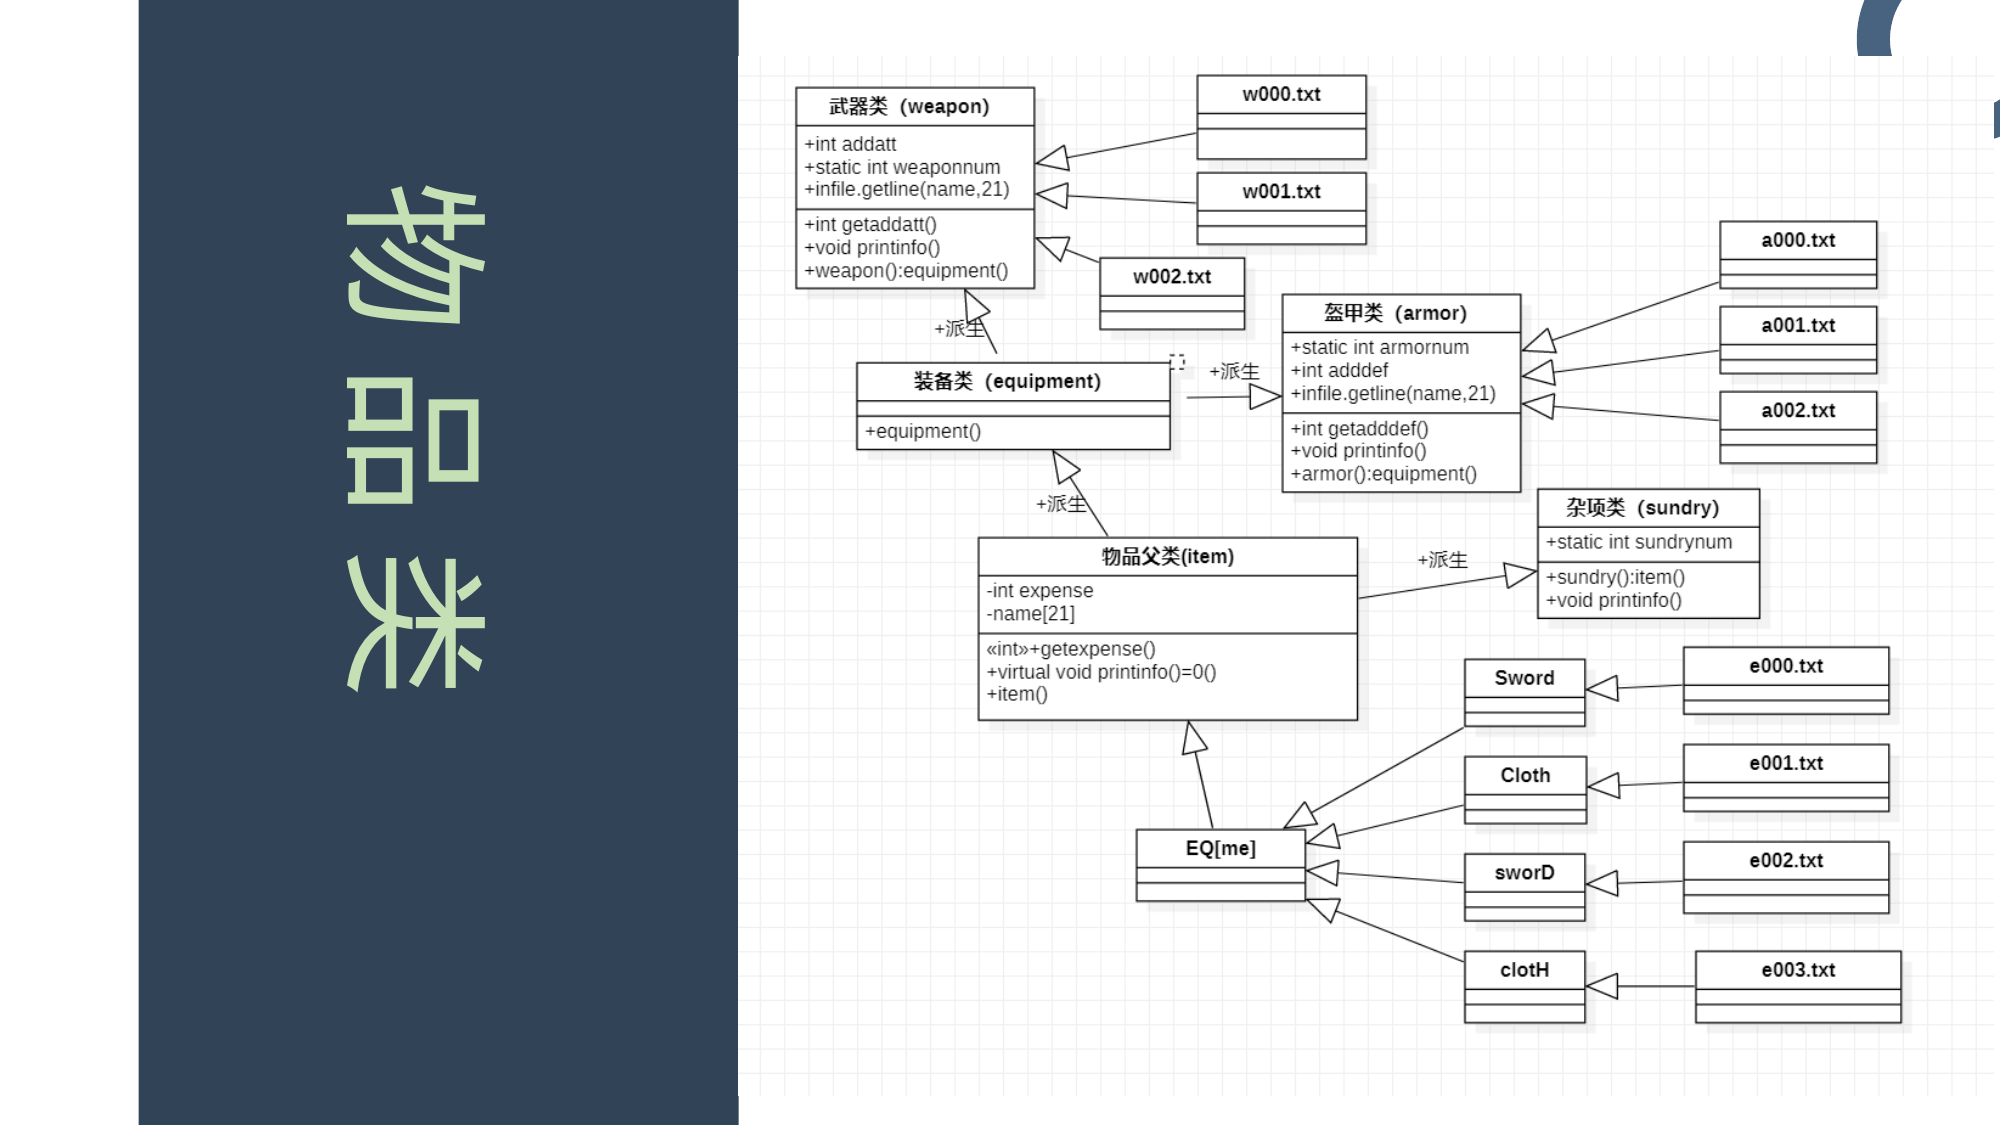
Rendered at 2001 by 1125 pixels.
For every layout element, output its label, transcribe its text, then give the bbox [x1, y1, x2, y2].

text_box 物 品 类 [305, 166, 517, 1037]
text_box [1855, 0, 1904, 56]
text_box [1994, 98, 2000, 140]
picture [738, 56, 1994, 1096]
text_box [138, 0, 740, 1125]
